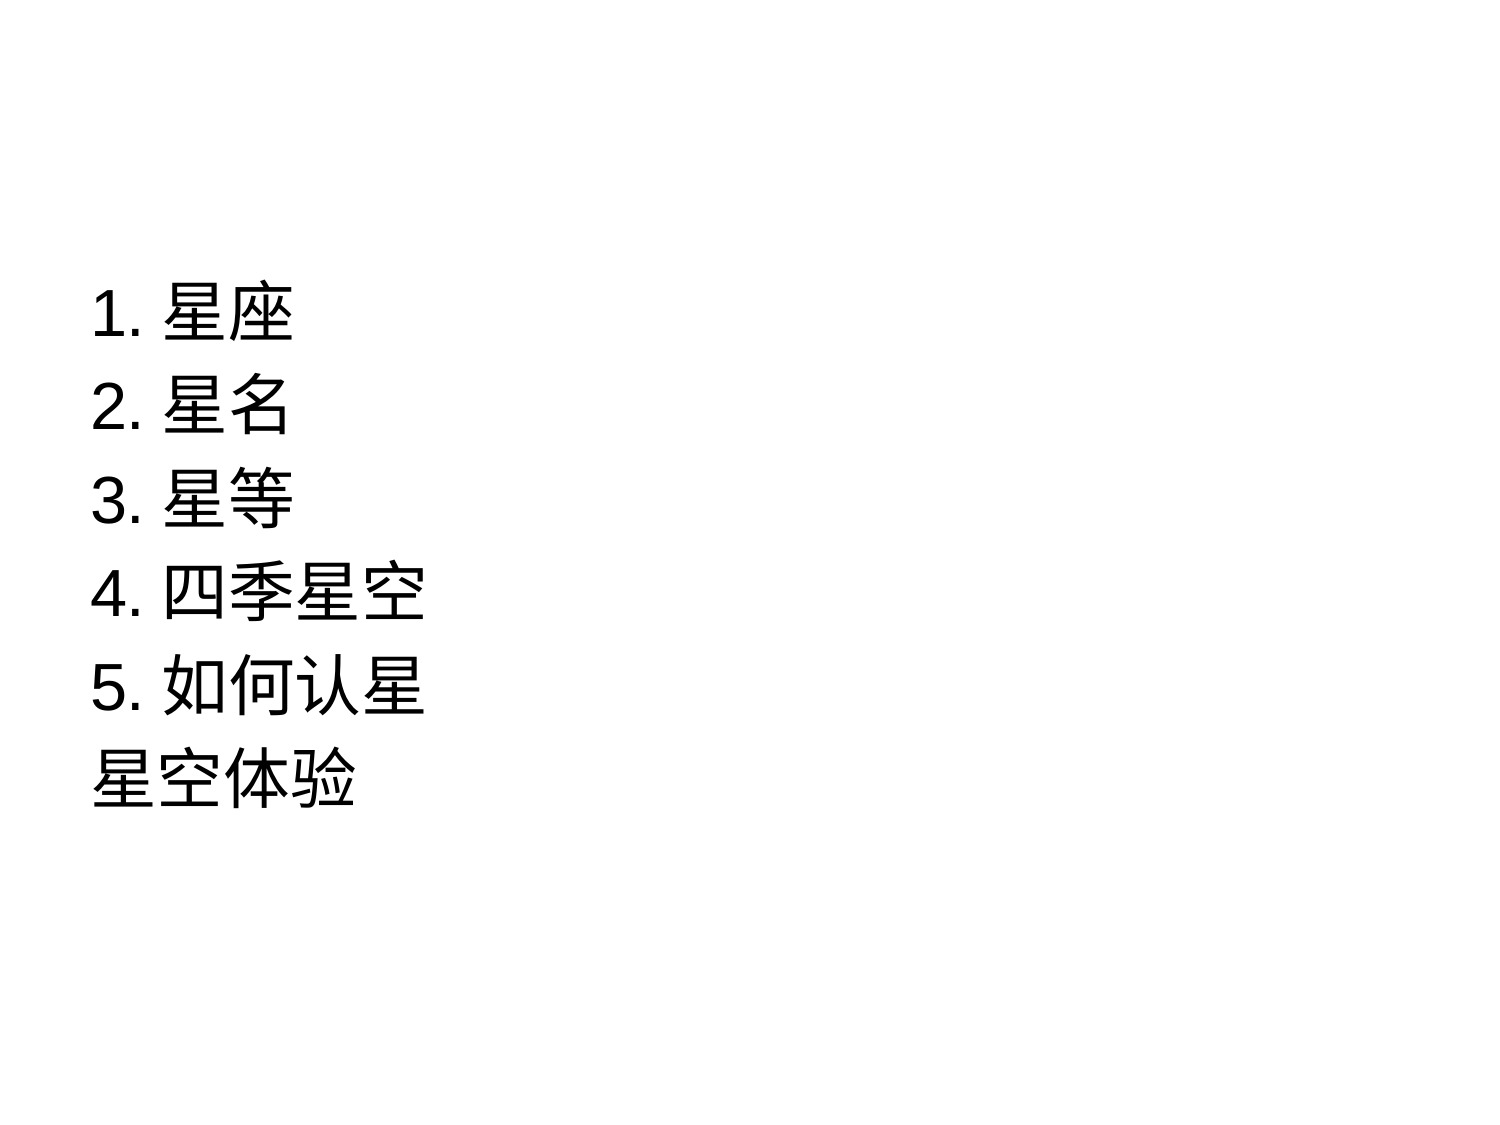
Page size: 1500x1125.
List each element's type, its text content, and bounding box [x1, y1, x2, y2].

list 1.星座 2.星名 3.星等 4.四季星空 5.如何认星 星空体验 [75, 262, 1425, 1005]
